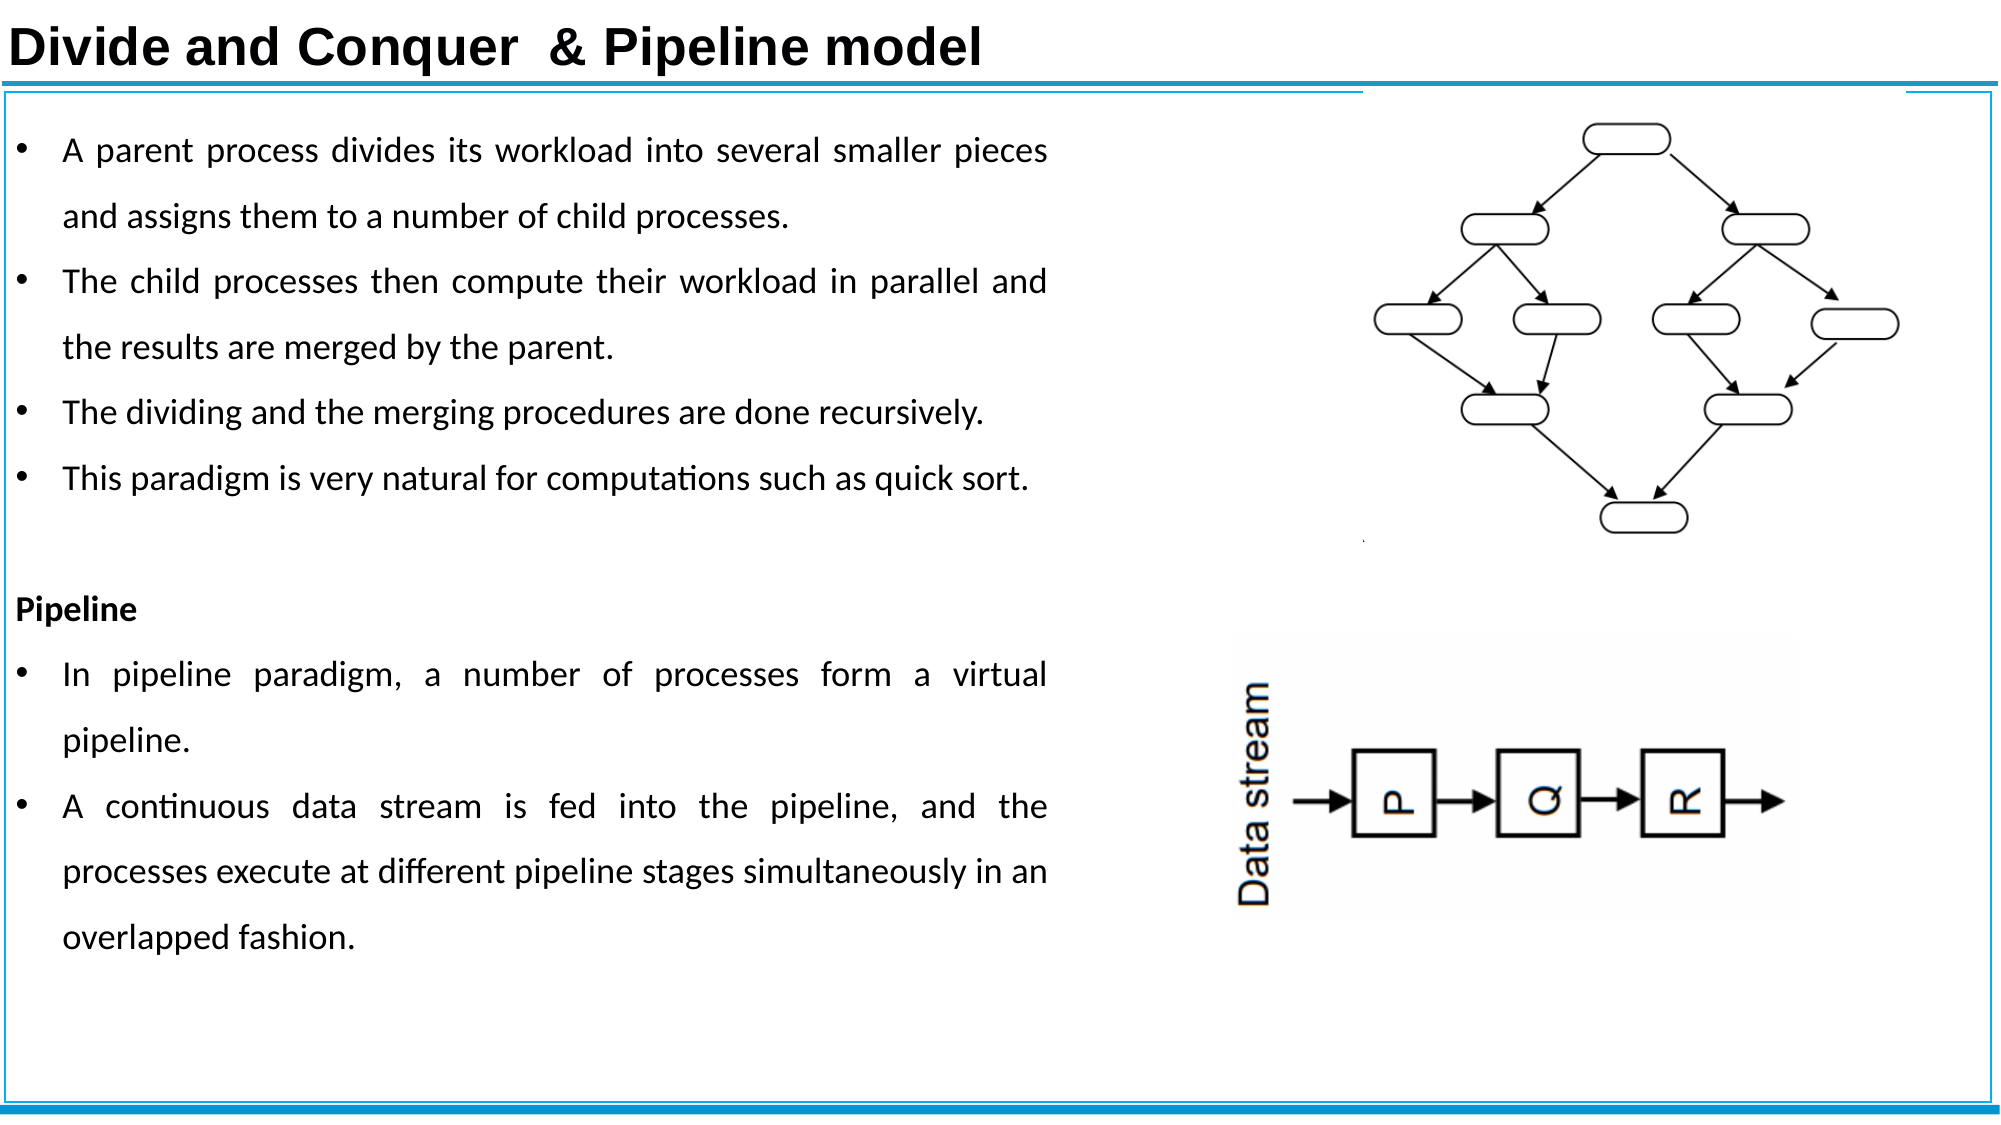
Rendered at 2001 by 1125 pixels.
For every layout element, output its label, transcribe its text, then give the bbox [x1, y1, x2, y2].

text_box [5, 91, 1991, 1102]
picture [1363, 91, 1906, 1060]
text_box Divide and Conquer & Pipeline model [6, 12, 1196, 77]
text_box [0, 1104, 2000, 1115]
